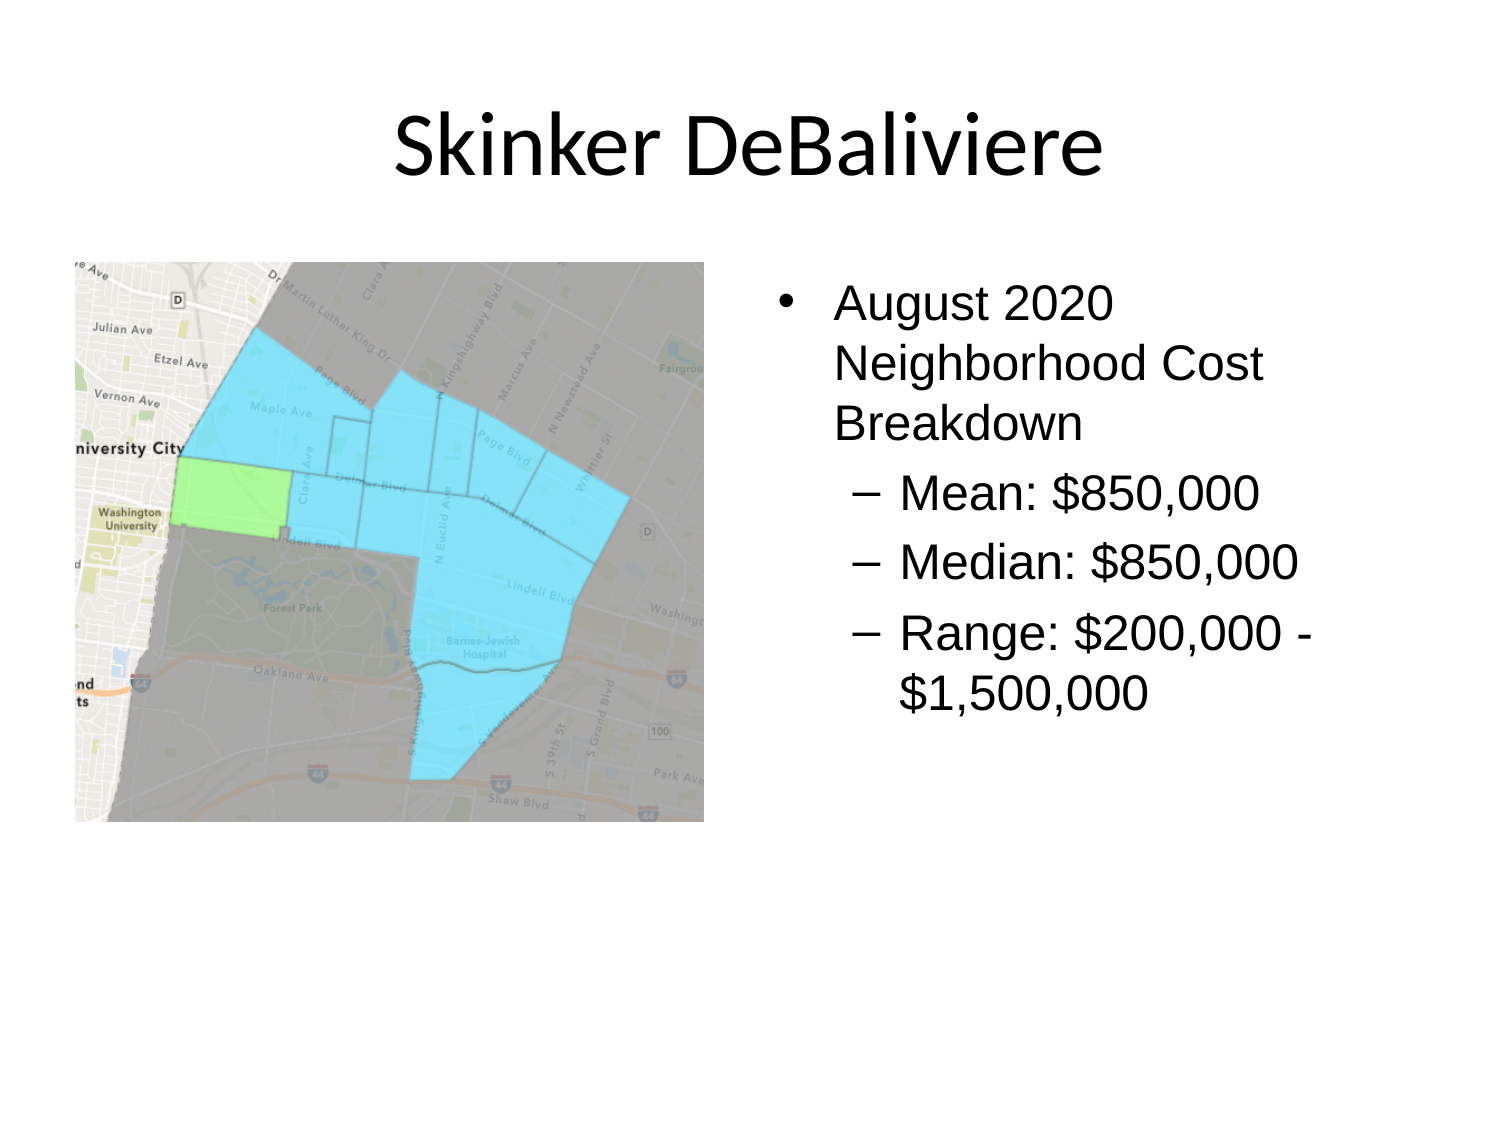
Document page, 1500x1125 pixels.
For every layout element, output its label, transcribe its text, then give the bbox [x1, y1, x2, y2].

list August 2020 Neighborhood Cost Breakdown Mean: $850,000 Median: $850,000 Range: $200,000 - $1,500,000 [762, 262, 1425, 1005]
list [74, 262, 704, 823]
title Skinker DeBaliviere [75, 45, 1425, 233]
